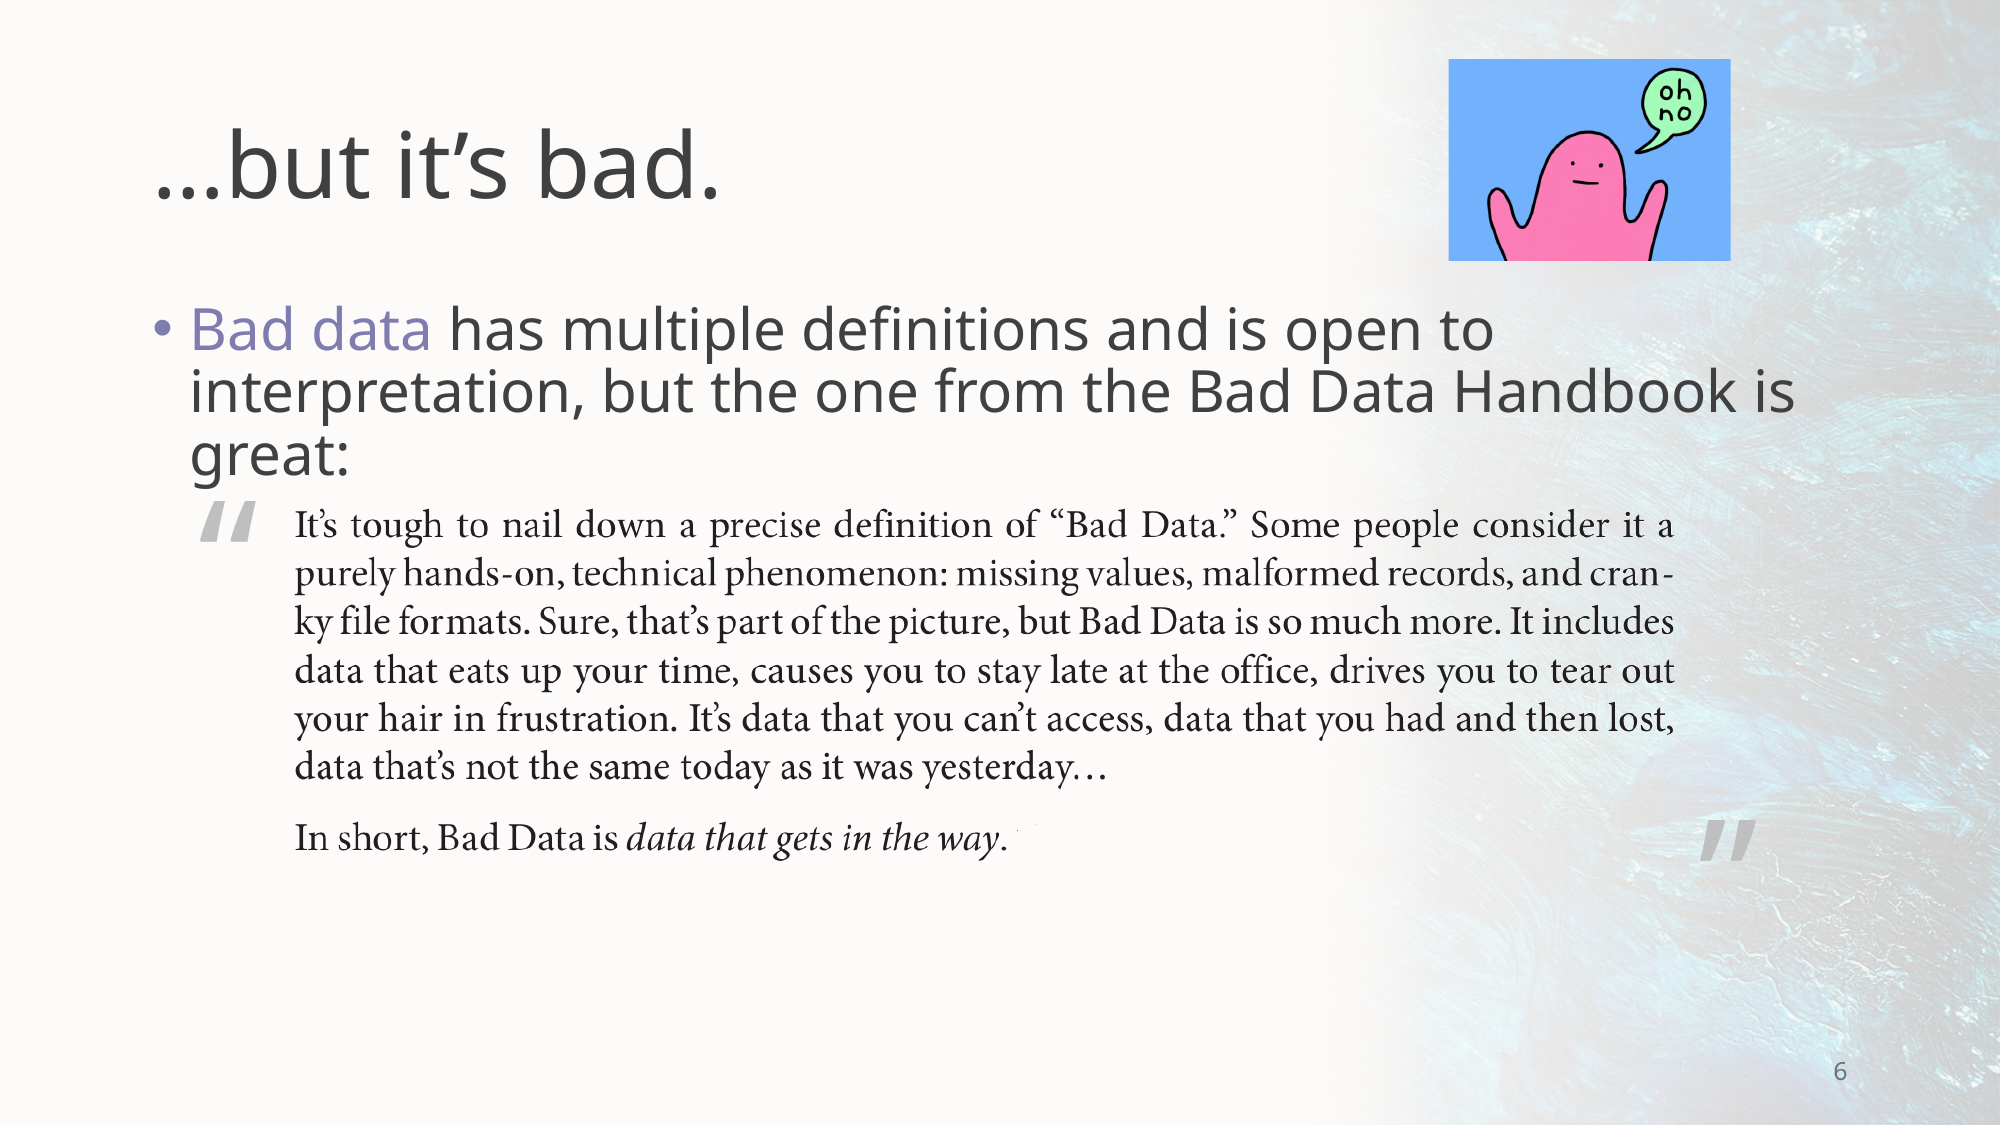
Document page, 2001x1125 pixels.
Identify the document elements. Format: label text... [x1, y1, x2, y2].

text_box “ ” [183, 446, 1286, 981]
title …but it’s bad. [137, 59, 1286, 278]
text_box [162, 317, 1286, 1125]
picture [291, 0, 2000, 1125]
list Bad data has multiple definitions and is open to interpretation, but the one from the Bad Data Handbook is great: [137, 292, 1286, 1125]
